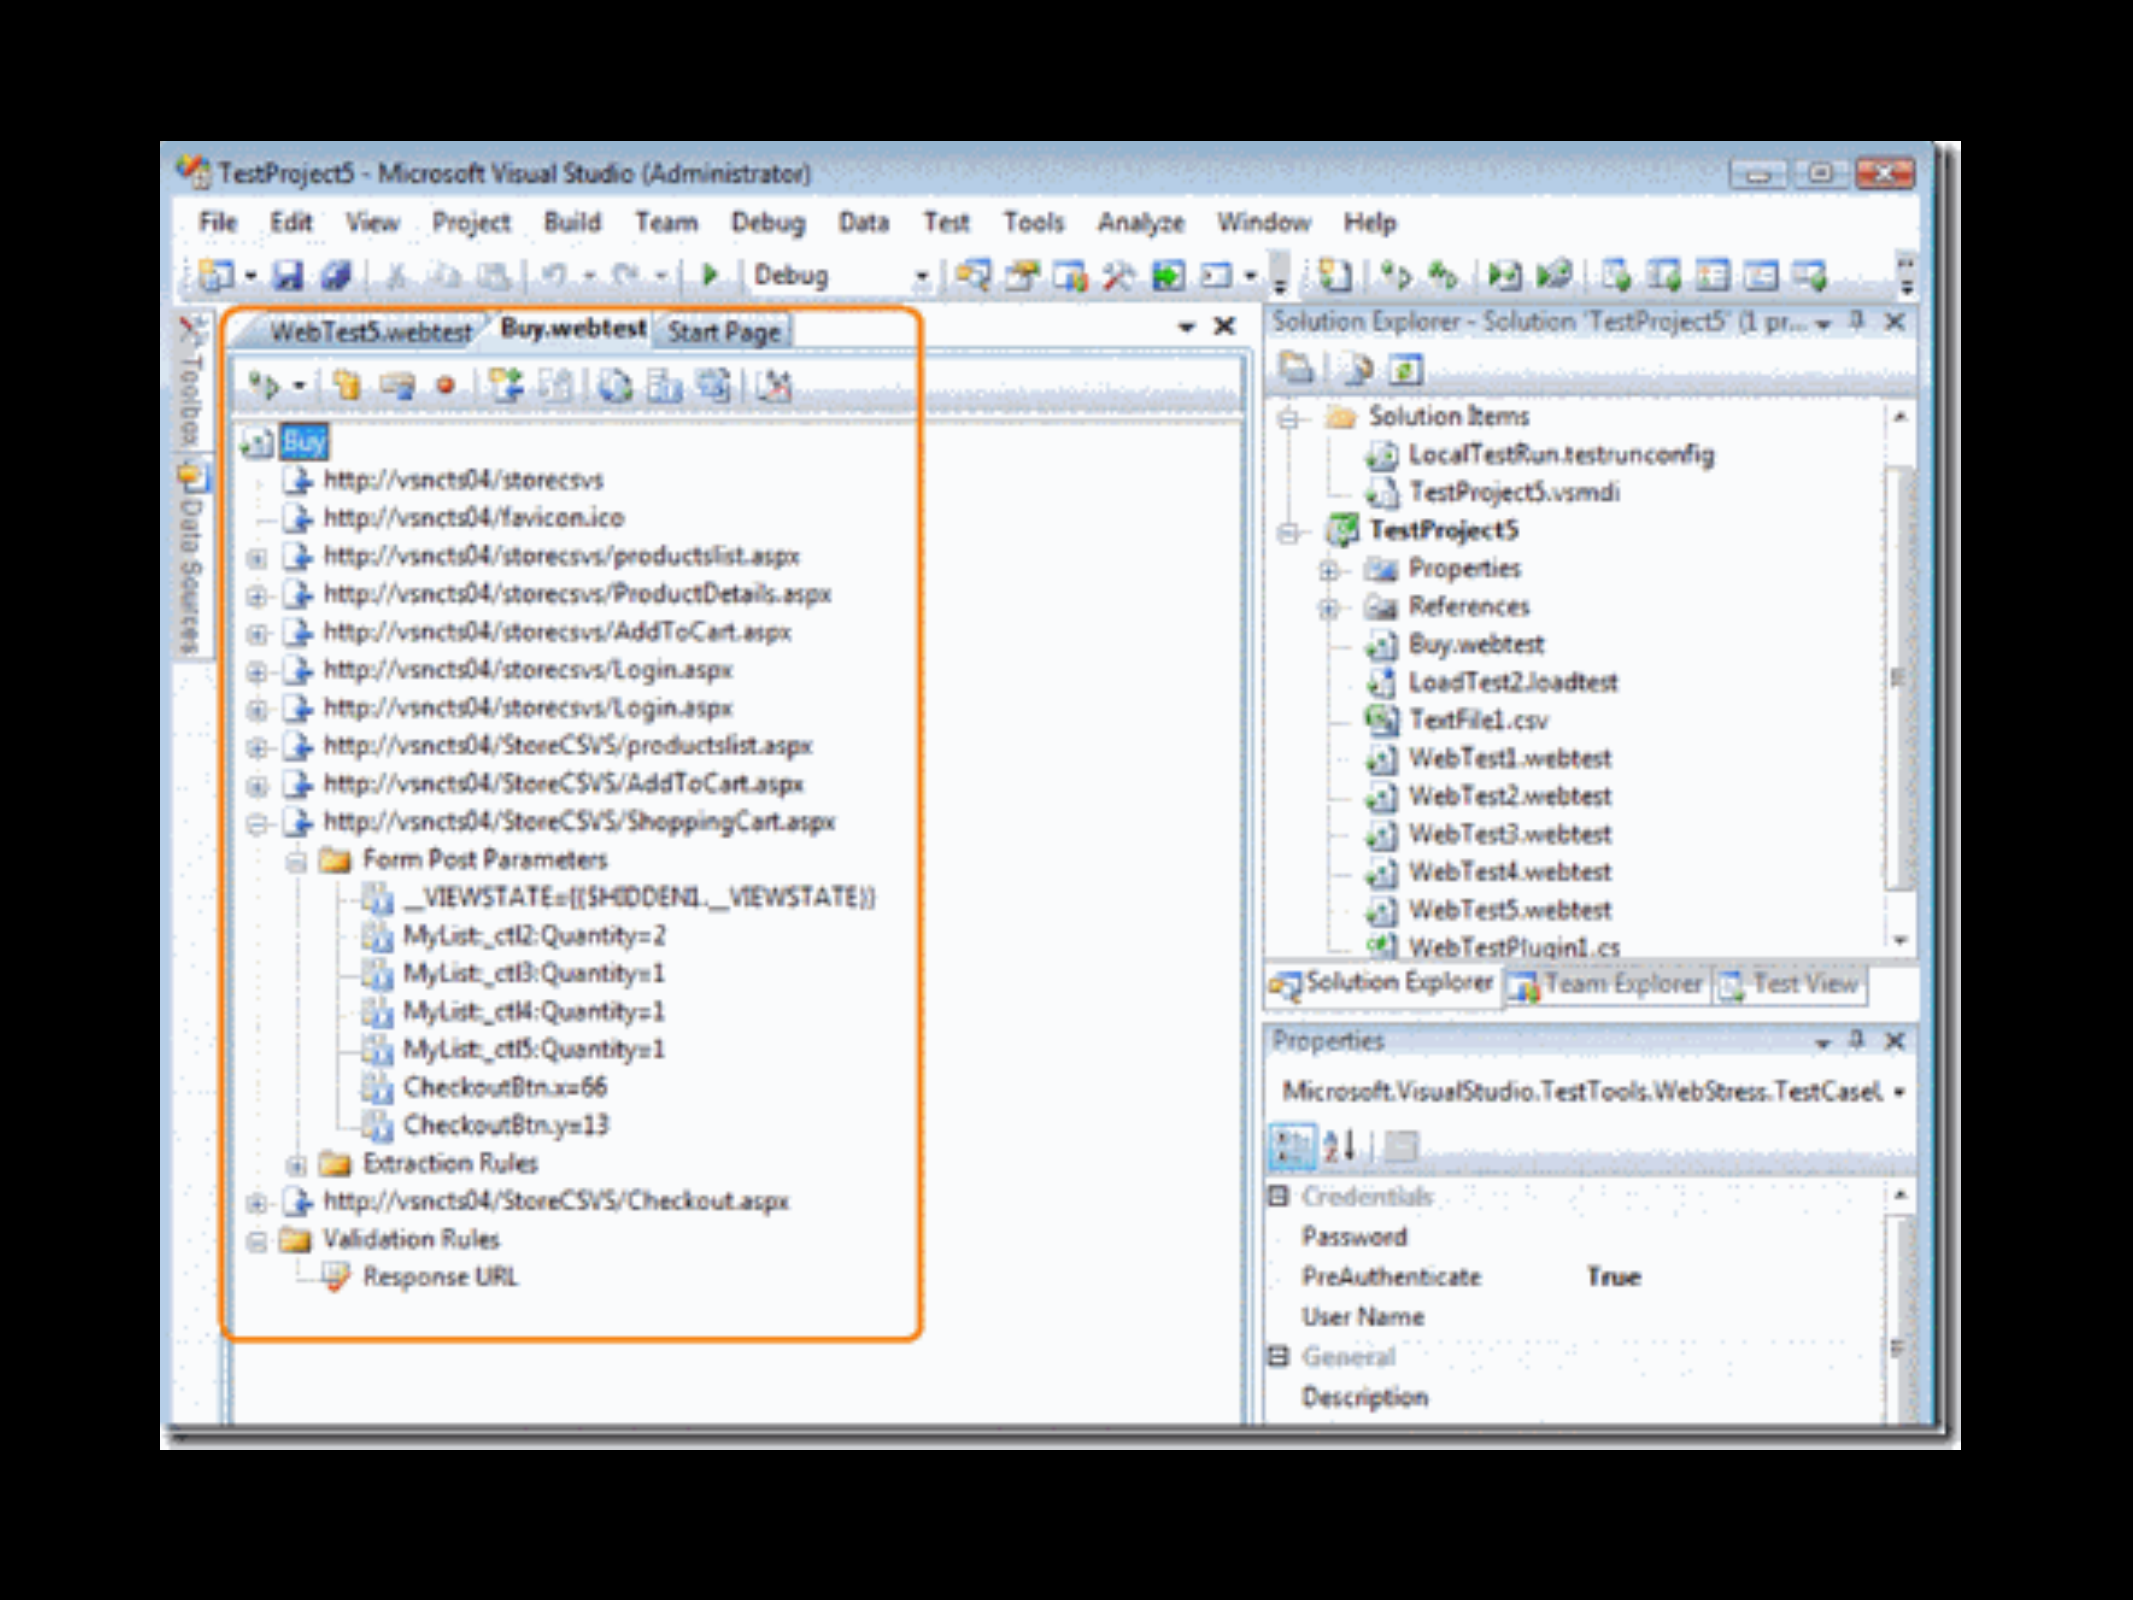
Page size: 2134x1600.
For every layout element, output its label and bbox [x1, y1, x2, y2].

picture [160, 141, 1962, 1451]
